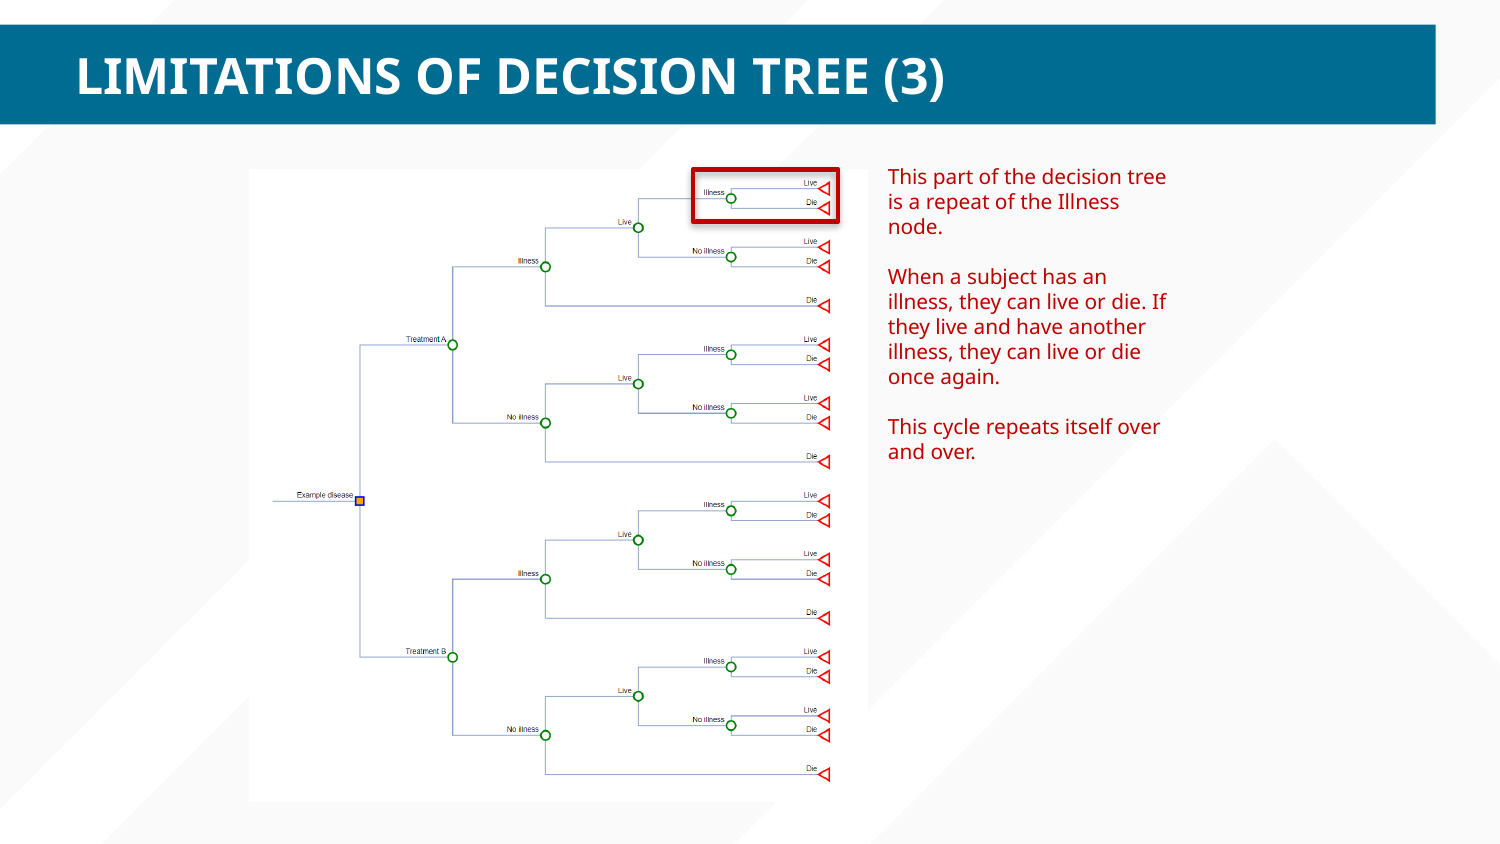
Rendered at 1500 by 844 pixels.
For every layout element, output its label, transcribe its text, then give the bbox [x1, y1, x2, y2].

picture [0, 0, 1500, 844]
text_box This part of the decision tree is a repeat of the Illness node. When a subject has an illness, they can live or die. If they live and have another illness, they can live or die once again. This cycle repeats itself over and over. [873, 156, 1191, 471]
title Limitations of decision tree (3) [0, 24, 1436, 125]
